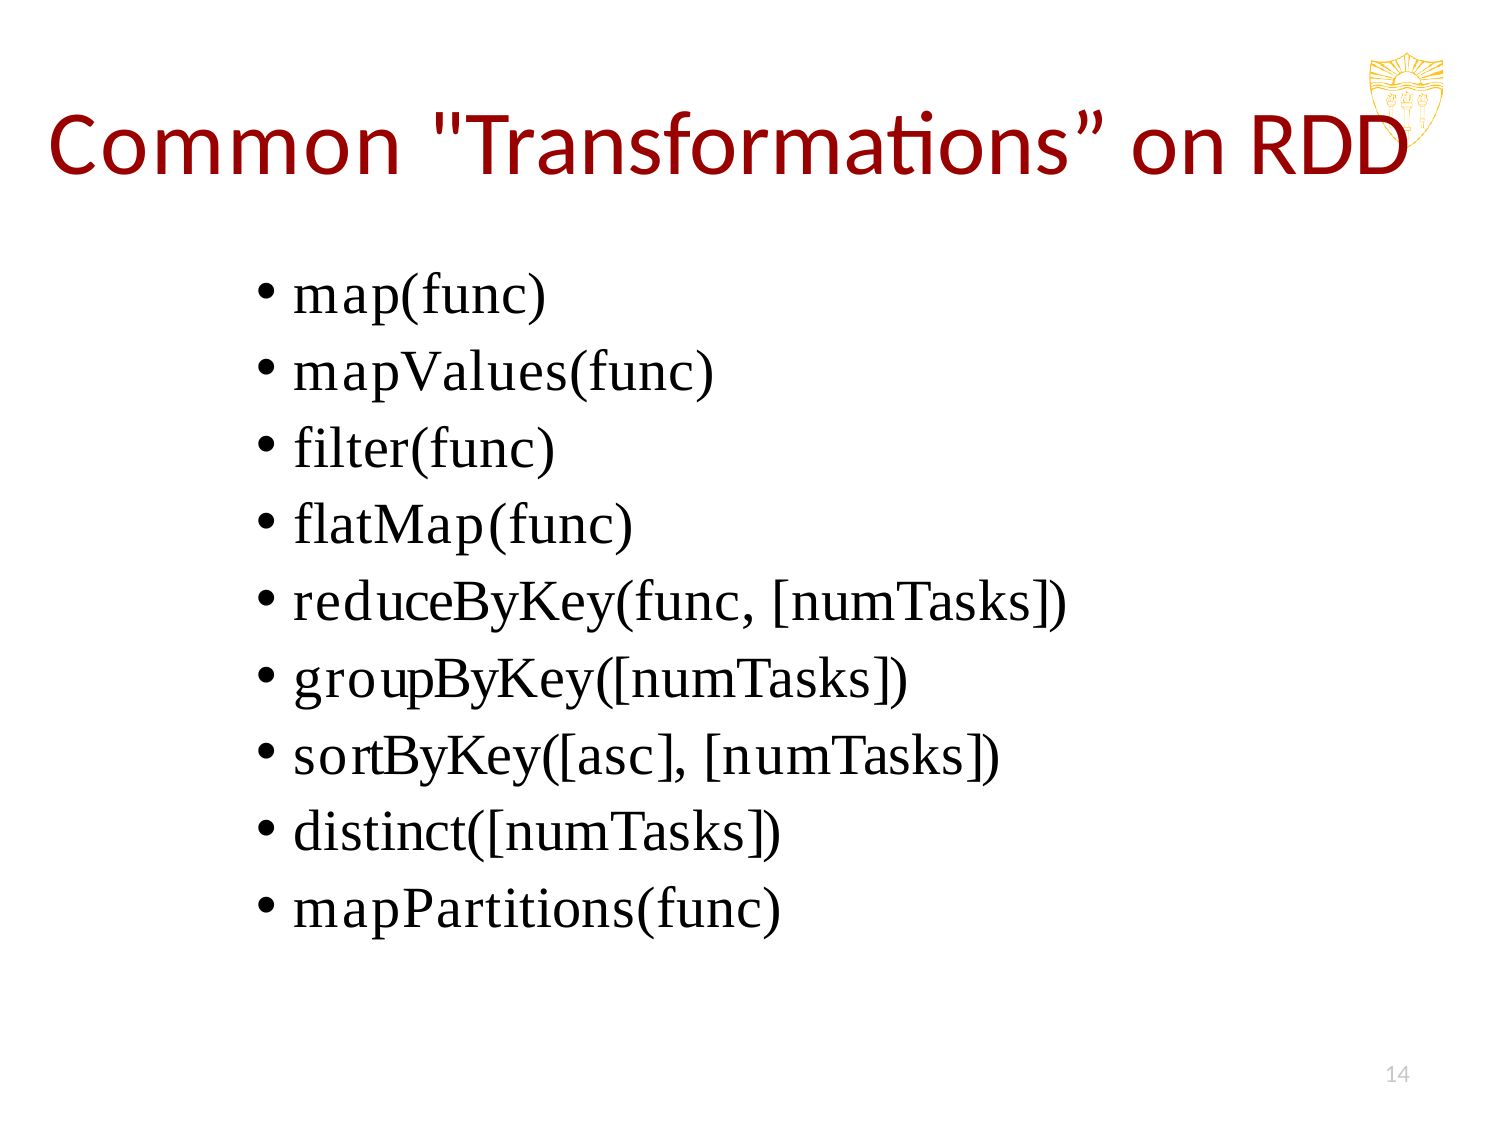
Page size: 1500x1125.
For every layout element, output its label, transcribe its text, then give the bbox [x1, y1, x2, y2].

text_box map(func) mapValues(func) filter(func) flatMap(func) reduceByKey(func, [numTasks]) groupByKey([numTasks]) sortByKey([asc], [numTasks]) distinct([numTasks]) mapPartitions(func) [254, 255, 1097, 940]
slide_number 14 [1074, 1042, 1425, 1103]
title Common "Transformations” on RDD [46, 83, 1441, 272]
picture [1369, 52, 1444, 148]
